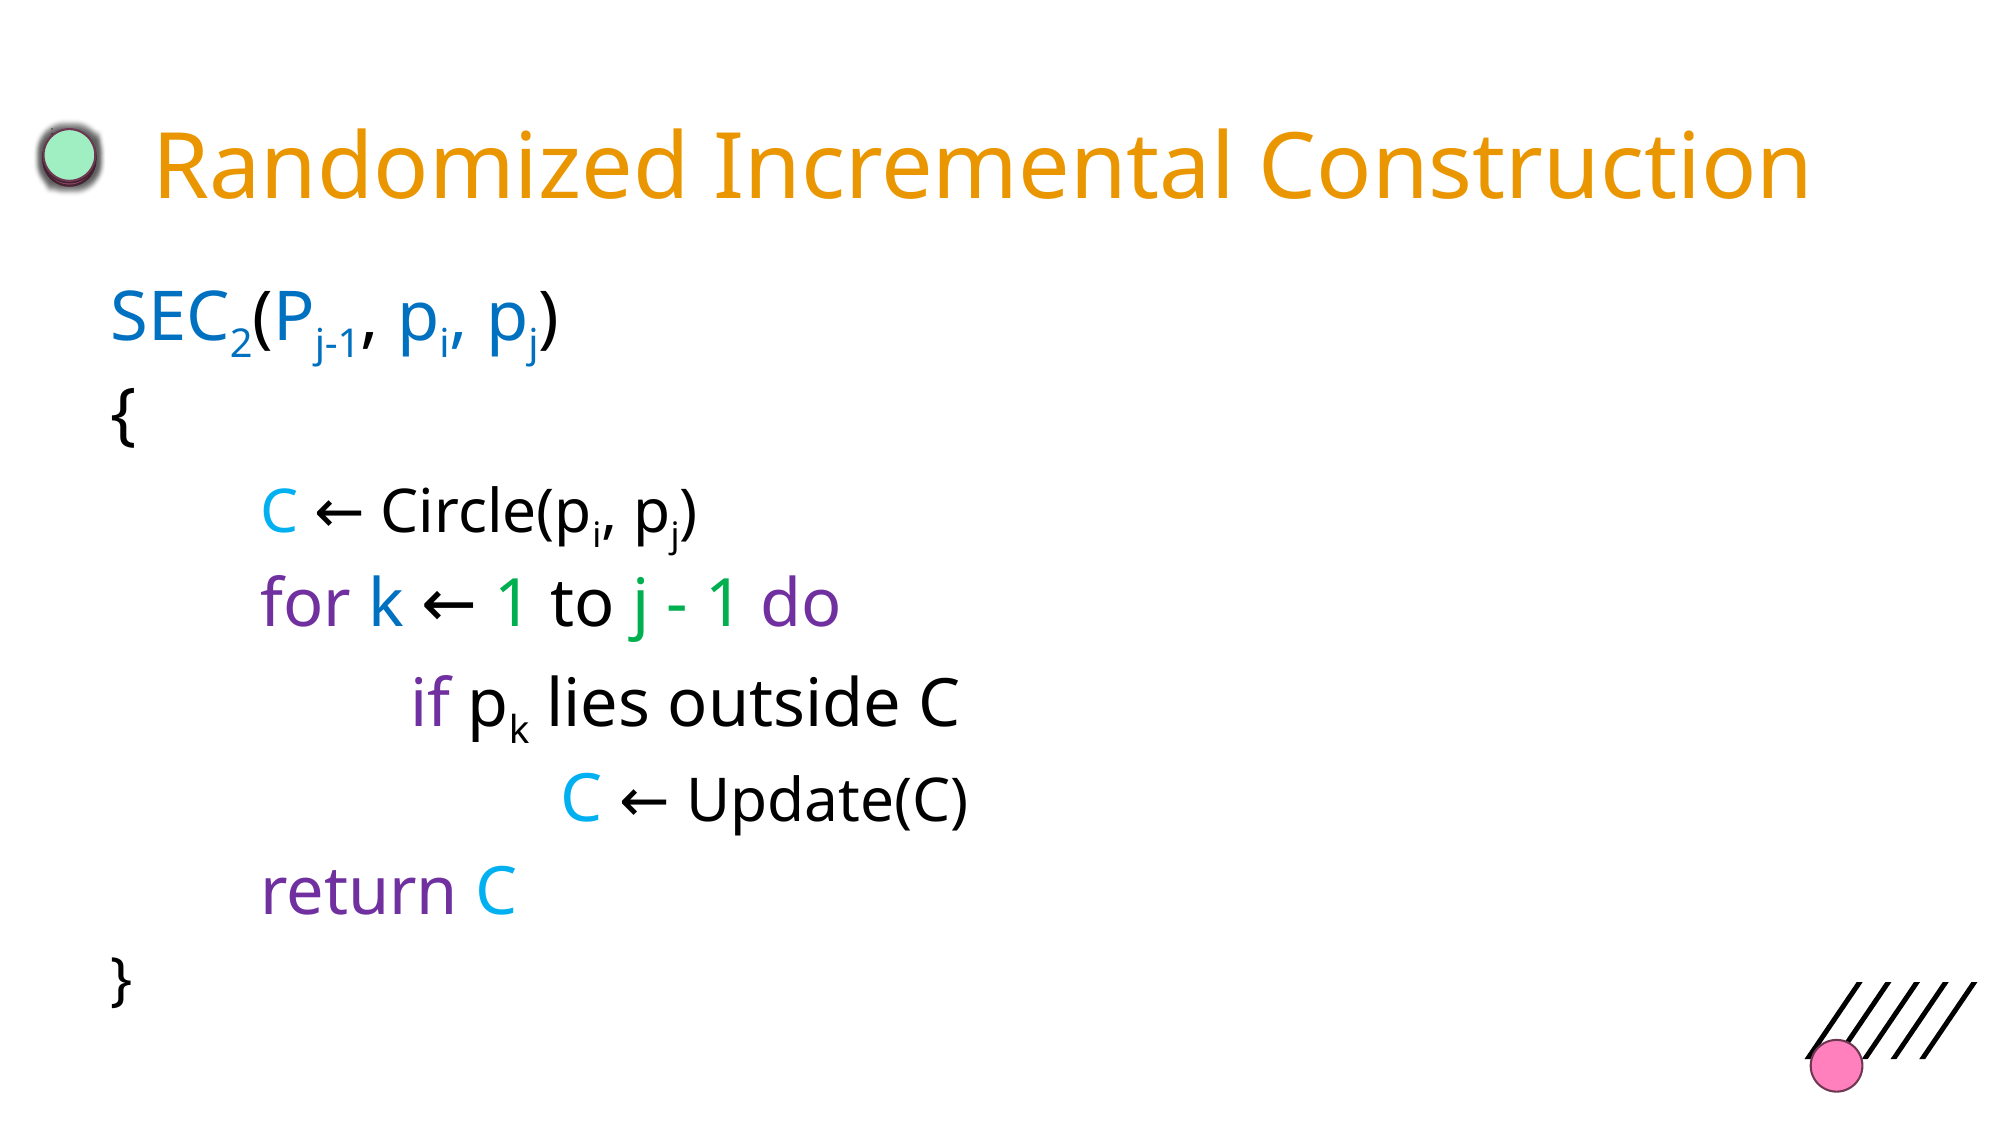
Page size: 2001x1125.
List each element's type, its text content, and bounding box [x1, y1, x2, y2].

list SEC2(Pj-1, pi, pj) { C ← Circle(pi, pj) for k ← 1 to j - 1 do if pk lies outside C C ← Update(C) return C } [95, 265, 1831, 1066]
title Randomized Incremental Construction [137, 59, 1863, 278]
text_box [1809, 1038, 1864, 1093]
text_box [42, 128, 97, 182]
